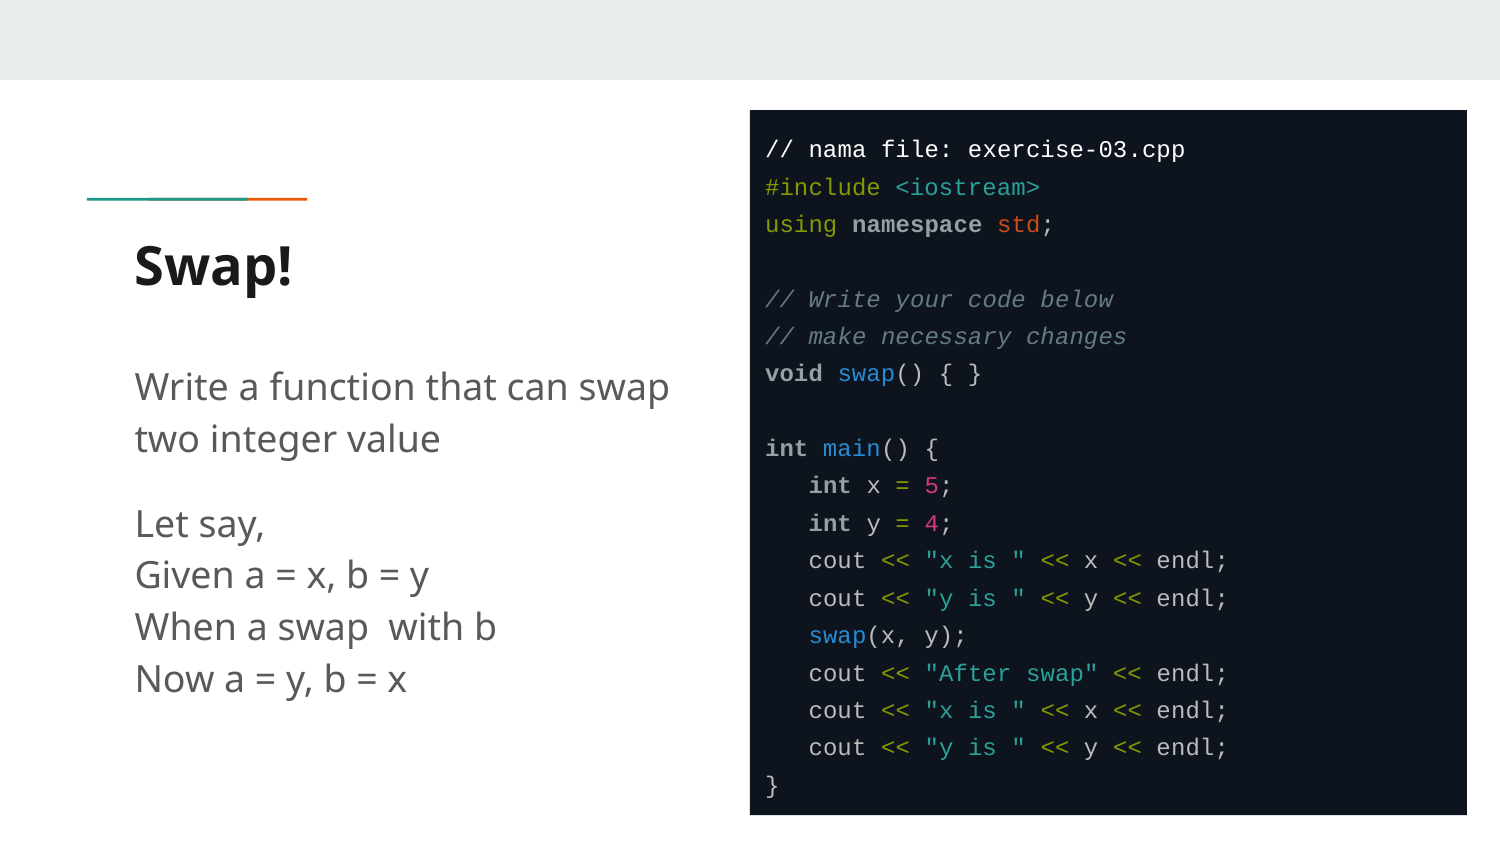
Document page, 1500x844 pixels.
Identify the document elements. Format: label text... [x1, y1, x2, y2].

title Swap! [119, 216, 749, 305]
list Write a function that can swap two integer value Let say, Given a = x, b = y When a swap with b Now a = y, b = x [119, 341, 713, 549]
text_box // nama file: exercise-03.cpp #include <iostream> using namespace std; // Write your code below // make necessary changes void swap() { } int main() { int x = 5; int y = 4; cout << "x is " << x << endl; cout << "y is " << y << endl; swap(x, y); cout << "After swap" << endl; cout << "x is " << x << endl; cout << "y is " << y << endl; } [749, 110, 1467, 816]
